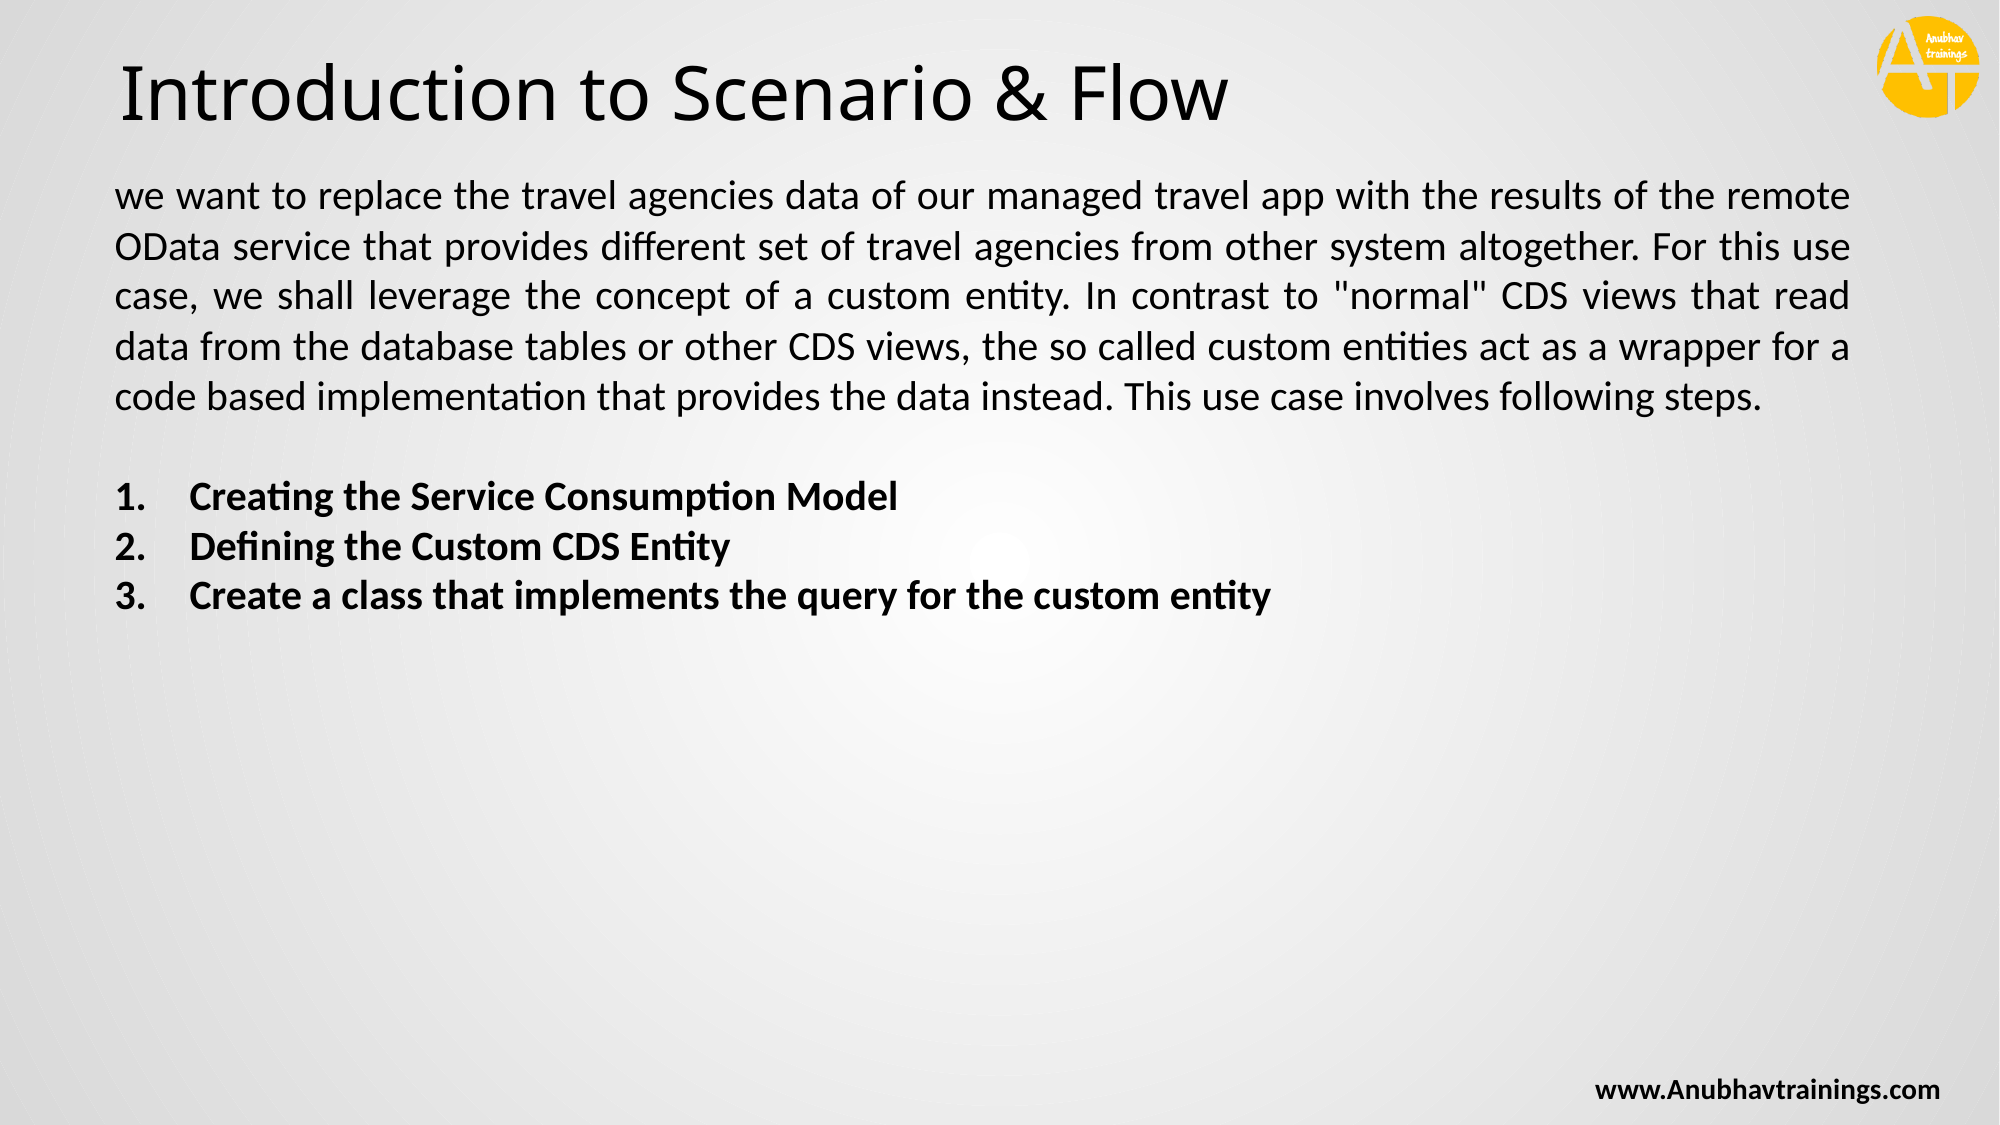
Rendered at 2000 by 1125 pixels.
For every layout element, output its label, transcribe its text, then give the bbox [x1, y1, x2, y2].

title Introduction to Scenario & Flow [99, 32, 1900, 149]
picture [1866, 9, 1985, 126]
text_box we want to replace the travel agencies data of our managed travel app with the results of the remote OData service that provides different set of travel agencies from other system altogether. For this use case, we shall leverage the concept of a custom entity. In contrast to "normal" CDS views that read data from the database tables or other CDS views, the so called custom entities act as a wrapper for a code based implementation that provides the data instead. This use case involves following steps. Creating the Service Consumption Model Defining the Custom CDS Entity Create a class that implements the query for the custom entity [99, 160, 1867, 676]
footer www.Anubhavtrainings.com [1543, 1058, 1994, 1118]
